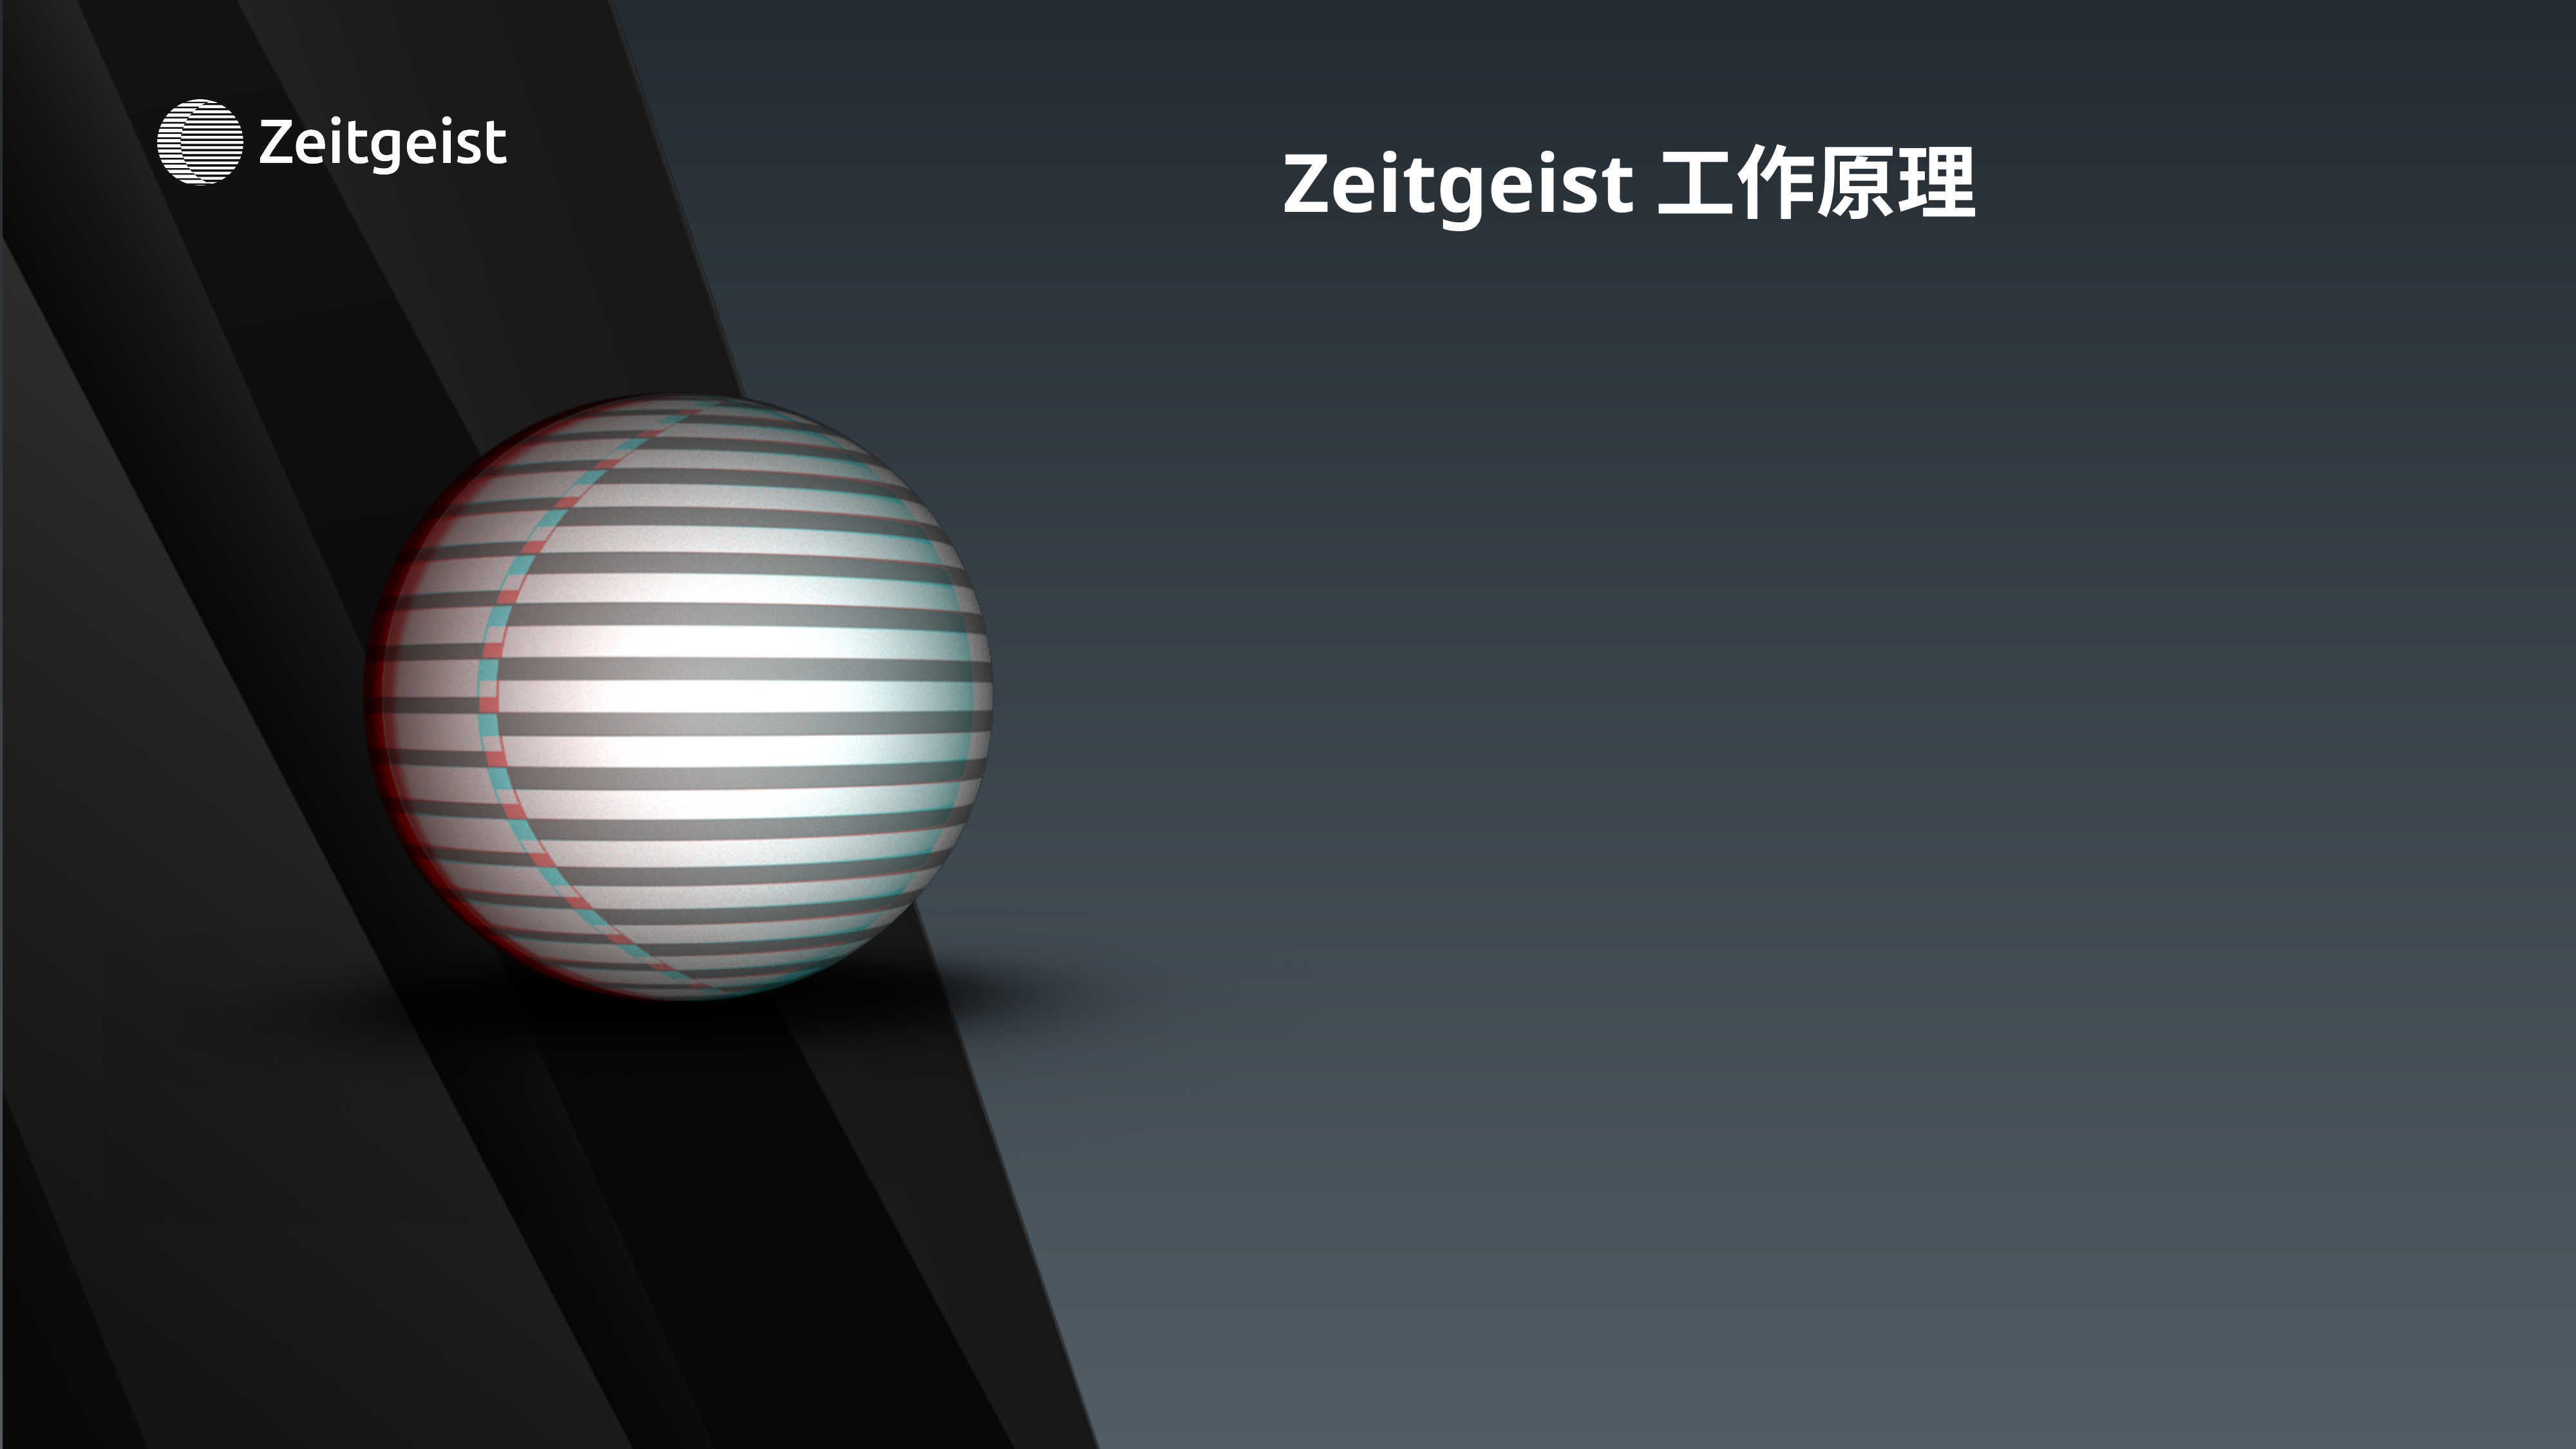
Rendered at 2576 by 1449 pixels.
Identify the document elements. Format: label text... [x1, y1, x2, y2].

text_box Zeitgeist工作原理 [1278, 126, 2432, 234]
picture [3, 0, 1350, 1449]
